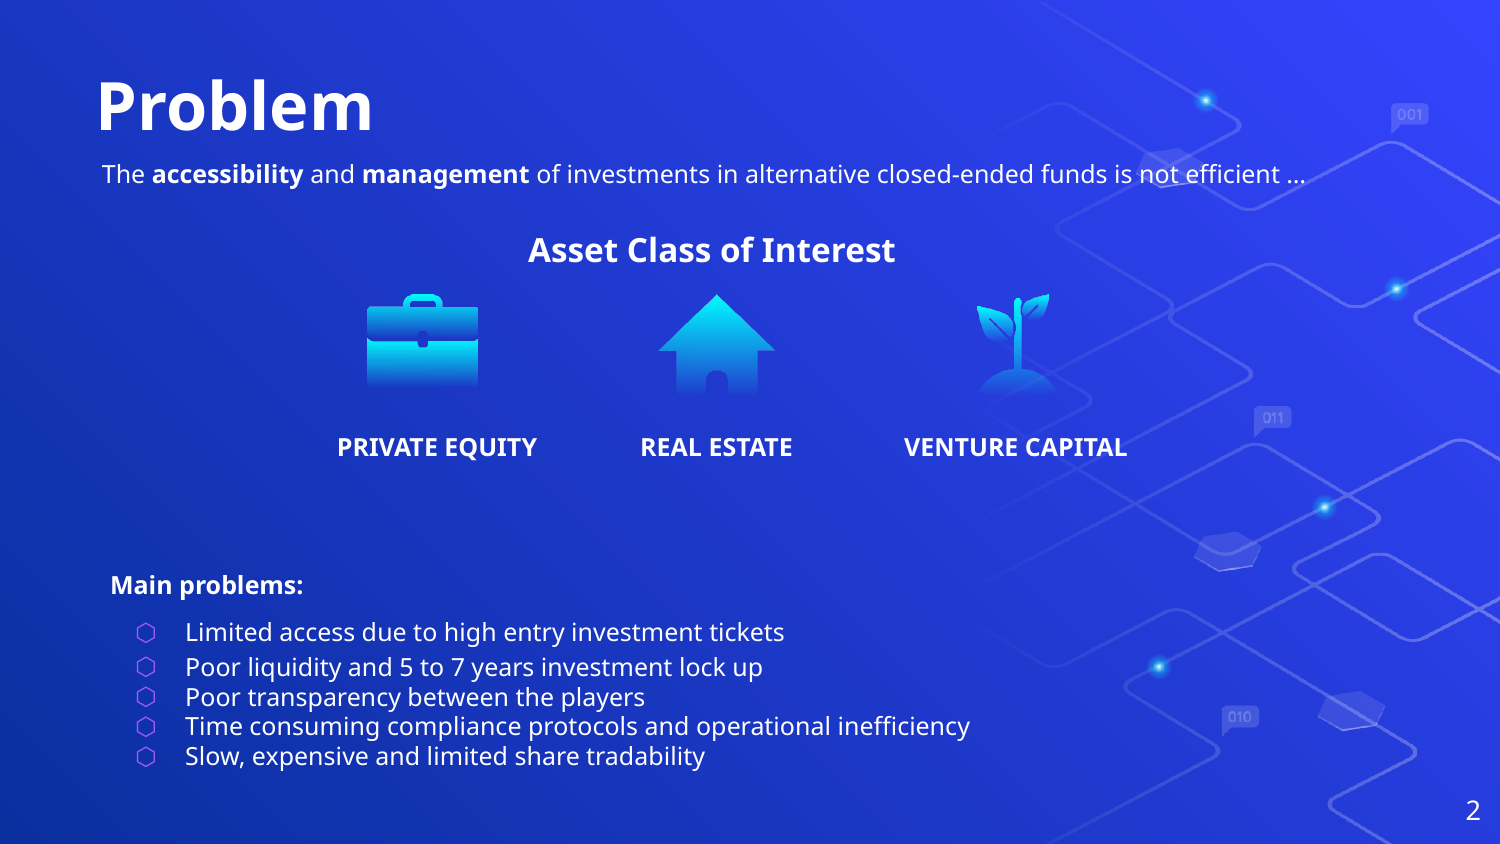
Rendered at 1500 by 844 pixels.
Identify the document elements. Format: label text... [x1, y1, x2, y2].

picture [0, 0, 1500, 844]
text_box [658, 302, 775, 396]
slide_number ‹#› [1391, 779, 1482, 844]
title Problem [95, 33, 1082, 143]
text_box Main problems: Limited access due to high entry investment tickets Poor liquidity and 5 to 7 years investment lock up Poor transparency between the players Time consuming compliance protocols and operational inefficiency Slow, expensive and limited share tradability [95, 550, 1140, 786]
text_box REAL ESTATE [606, 408, 827, 485]
text_box The accessibility and management of investments in alternative closed-ended funds is not efficient … [86, 143, 1368, 204]
text_box VENTURE CAPITAL [871, 409, 1162, 485]
text_box Asset Class of Interest [504, 191, 929, 302]
text_box PRIVATE EQUITY [306, 409, 568, 485]
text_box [977, 293, 1056, 396]
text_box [366, 293, 478, 387]
